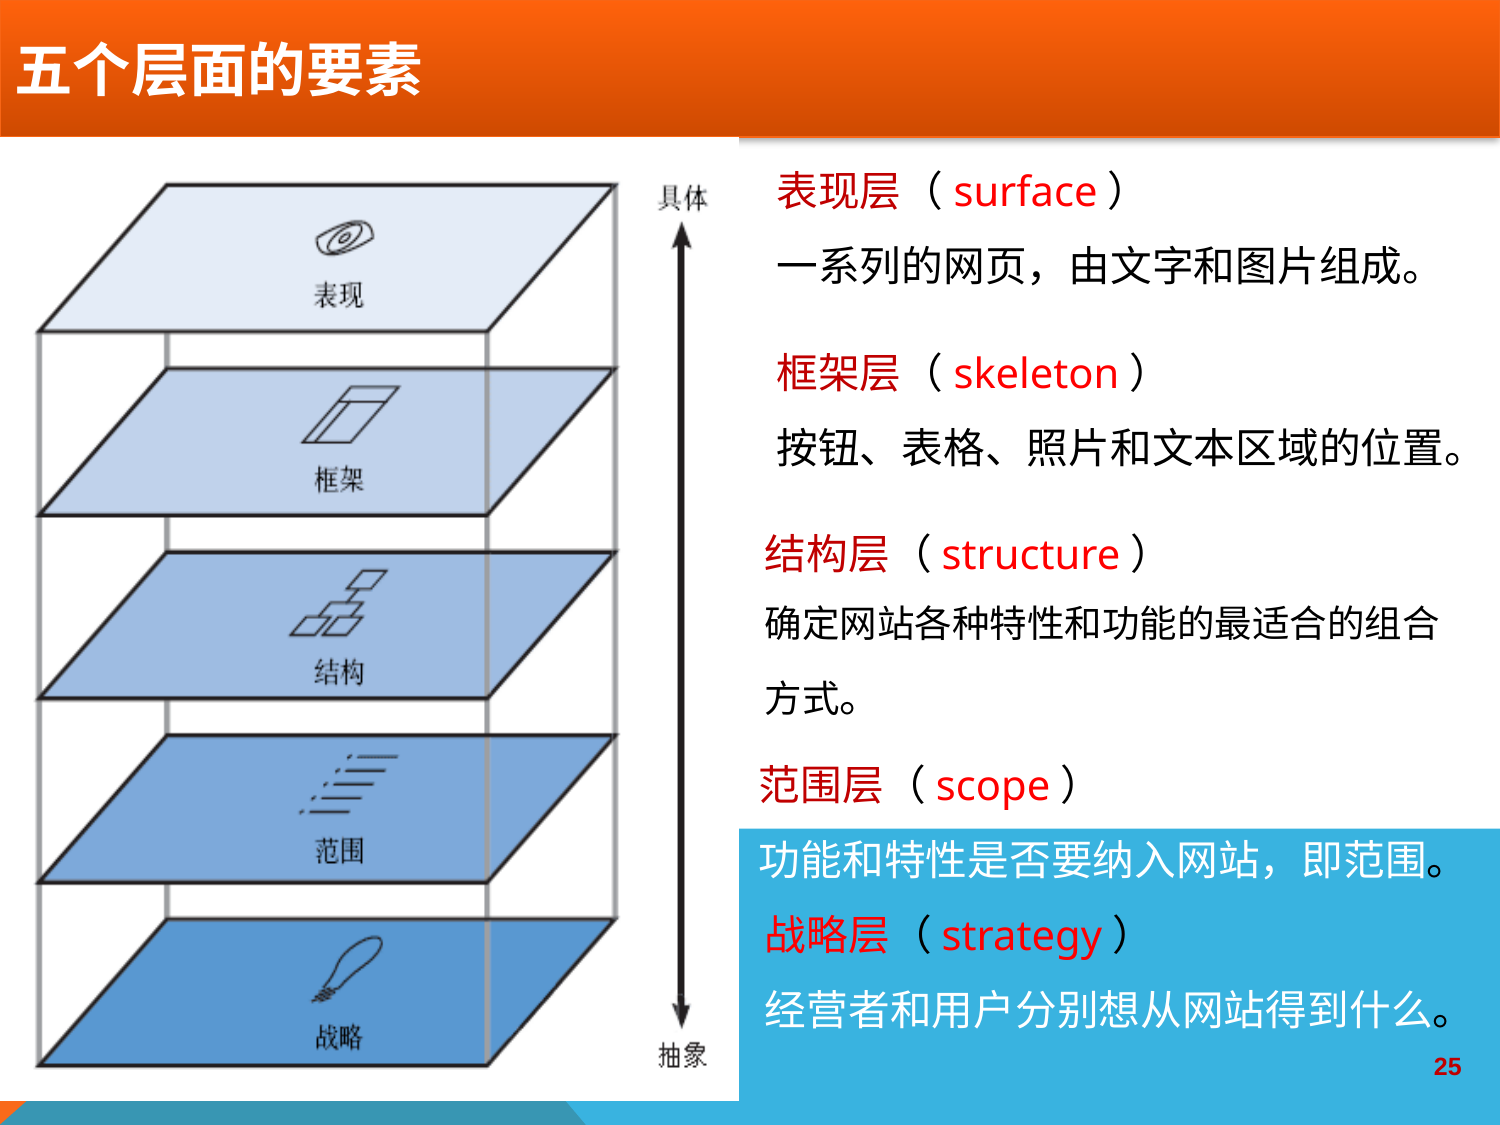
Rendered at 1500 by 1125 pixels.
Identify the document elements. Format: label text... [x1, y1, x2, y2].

text_box 战略层（strategy） 经营者和用户分别想从网站得到什么。 [749, 876, 1489, 1042]
text_box 框架层（skeleton） 按钮、表格、照片和文本区域的位置。 [761, 313, 1500, 479]
text_box 25 [1300, 1042, 1477, 1122]
text_box 范围层（scope） 功能和特性是否要纳入网站，即范围。 [744, 726, 1483, 892]
picture [0, 136, 739, 1102]
text_box 表现层（surface） 一系列的网页，由文字和图片组成。 [761, 132, 1500, 298]
text_box 五个层面的要素 [0, 0, 1500, 138]
text_box 结构层（structure） 确定网站各种特性和功能的最适合的组合方式。 [749, 495, 1489, 728]
